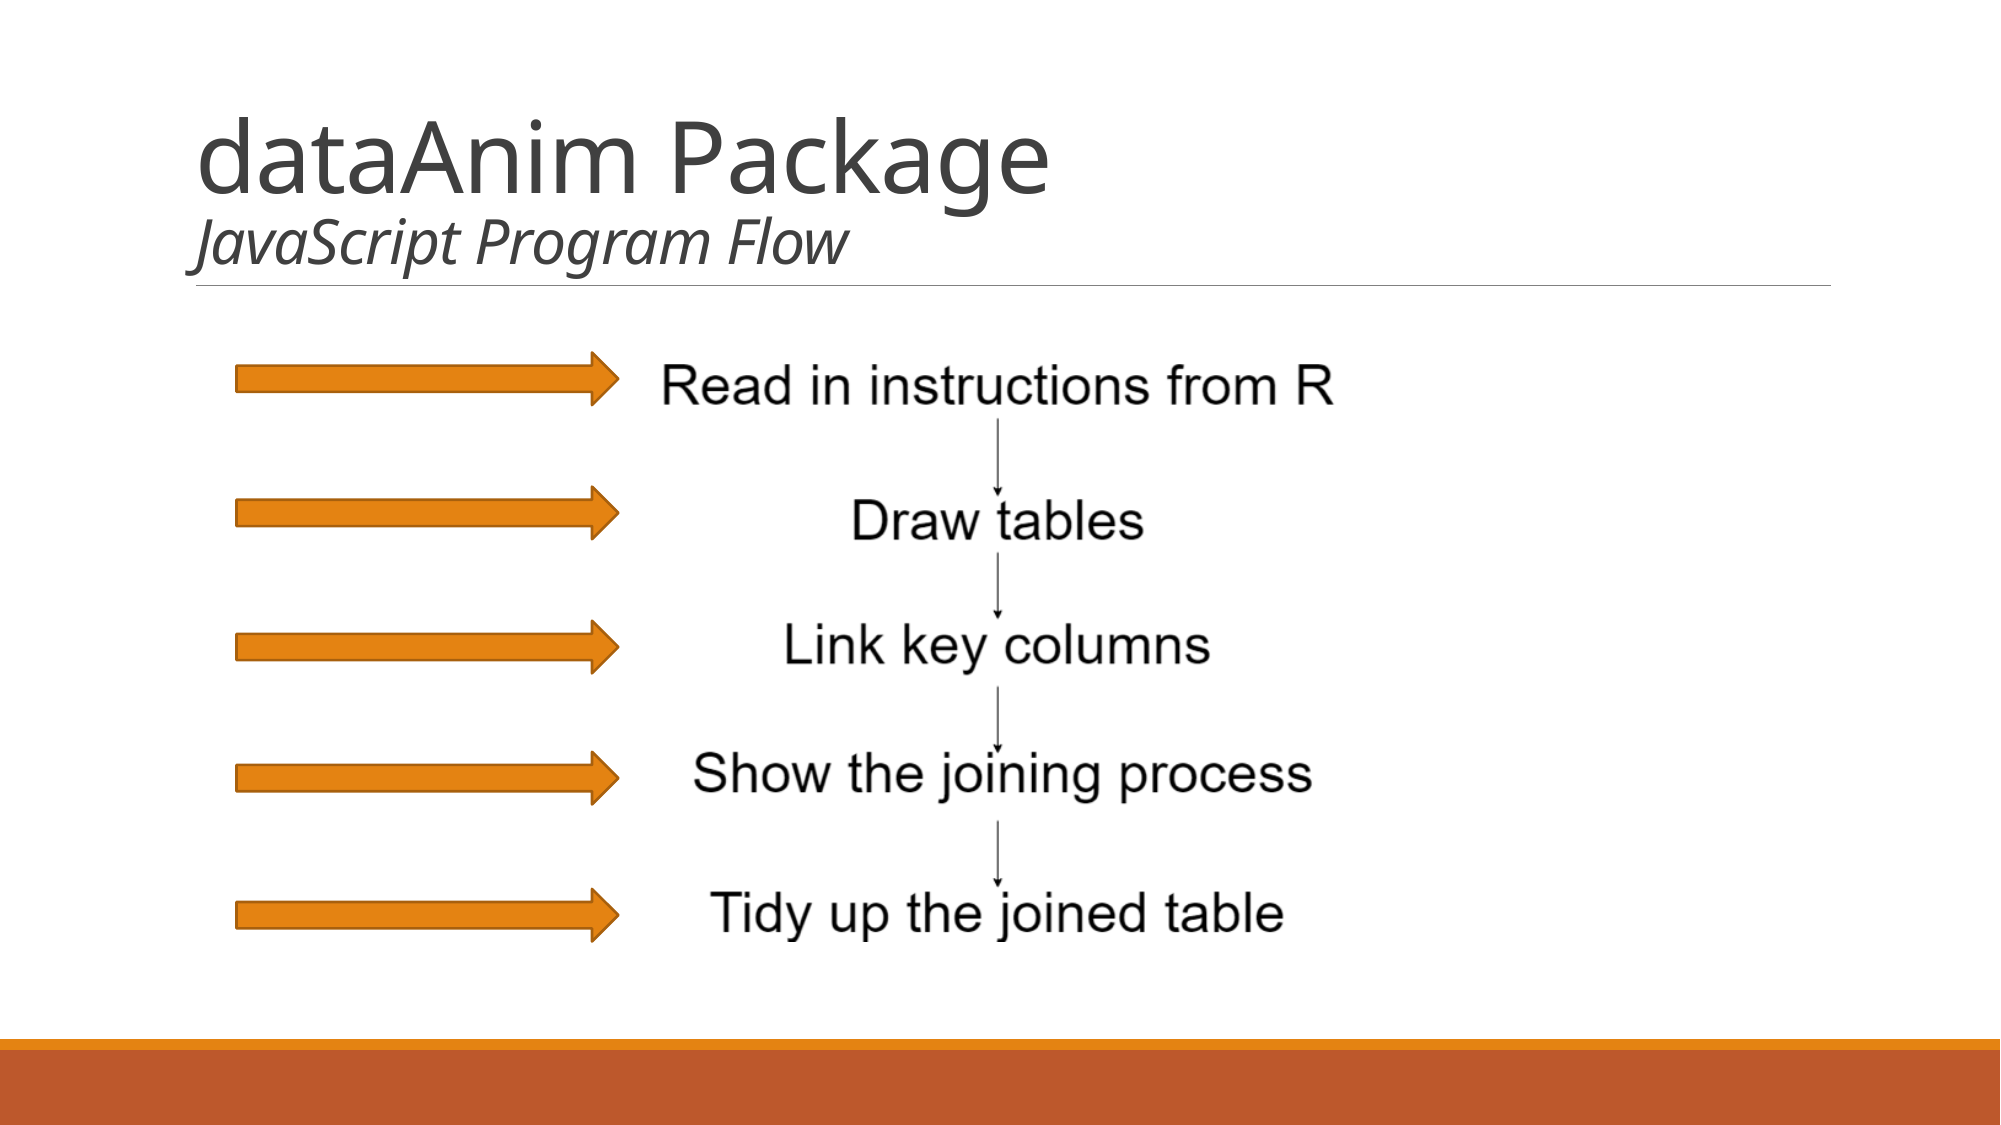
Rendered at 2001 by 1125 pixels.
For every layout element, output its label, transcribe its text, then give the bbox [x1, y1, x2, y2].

text_box [235, 351, 620, 407]
text_box [235, 485, 620, 541]
title dataAnim Package JavaScript Program Flow [180, 47, 1830, 285]
text_box [235, 619, 620, 675]
text_box [235, 750, 620, 806]
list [656, 351, 1344, 942]
text_box [235, 887, 620, 943]
